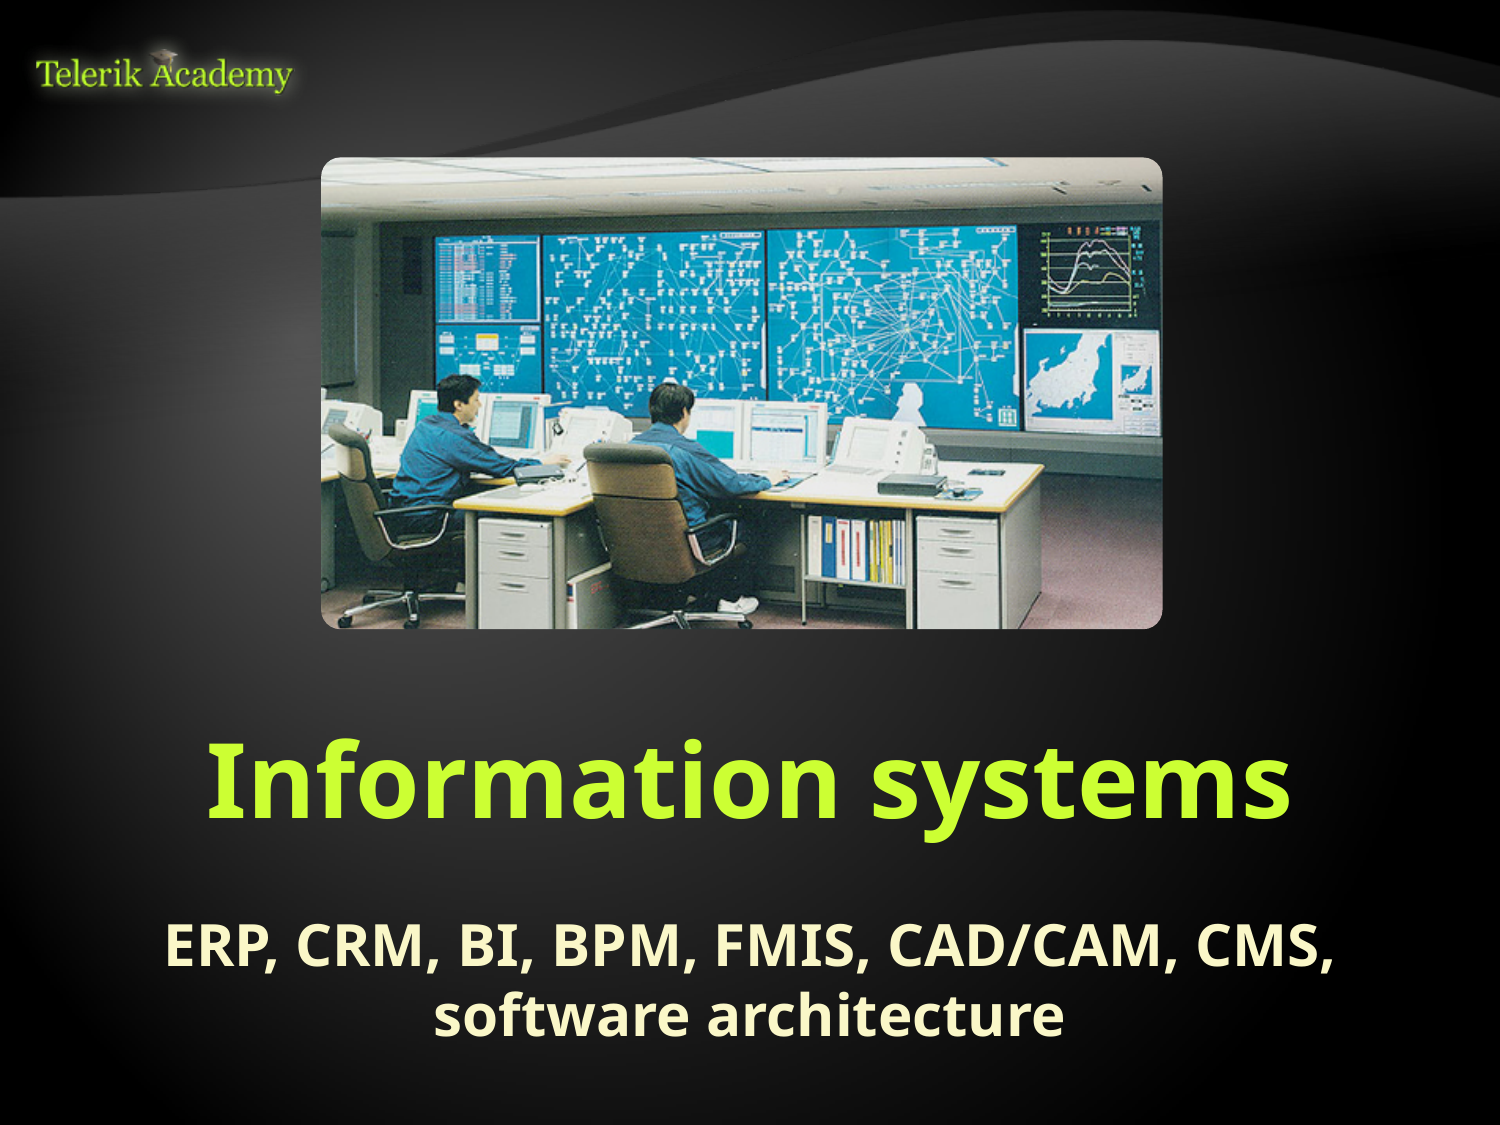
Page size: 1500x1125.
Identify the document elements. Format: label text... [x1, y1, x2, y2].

title Information systems [99, 725, 1400, 838]
picture [0, 0, 1500, 1125]
subtitle ERP, CRM, BI, BPM, FMIS, CAD/CAM, CMS, software architecture [99, 906, 1400, 1050]
